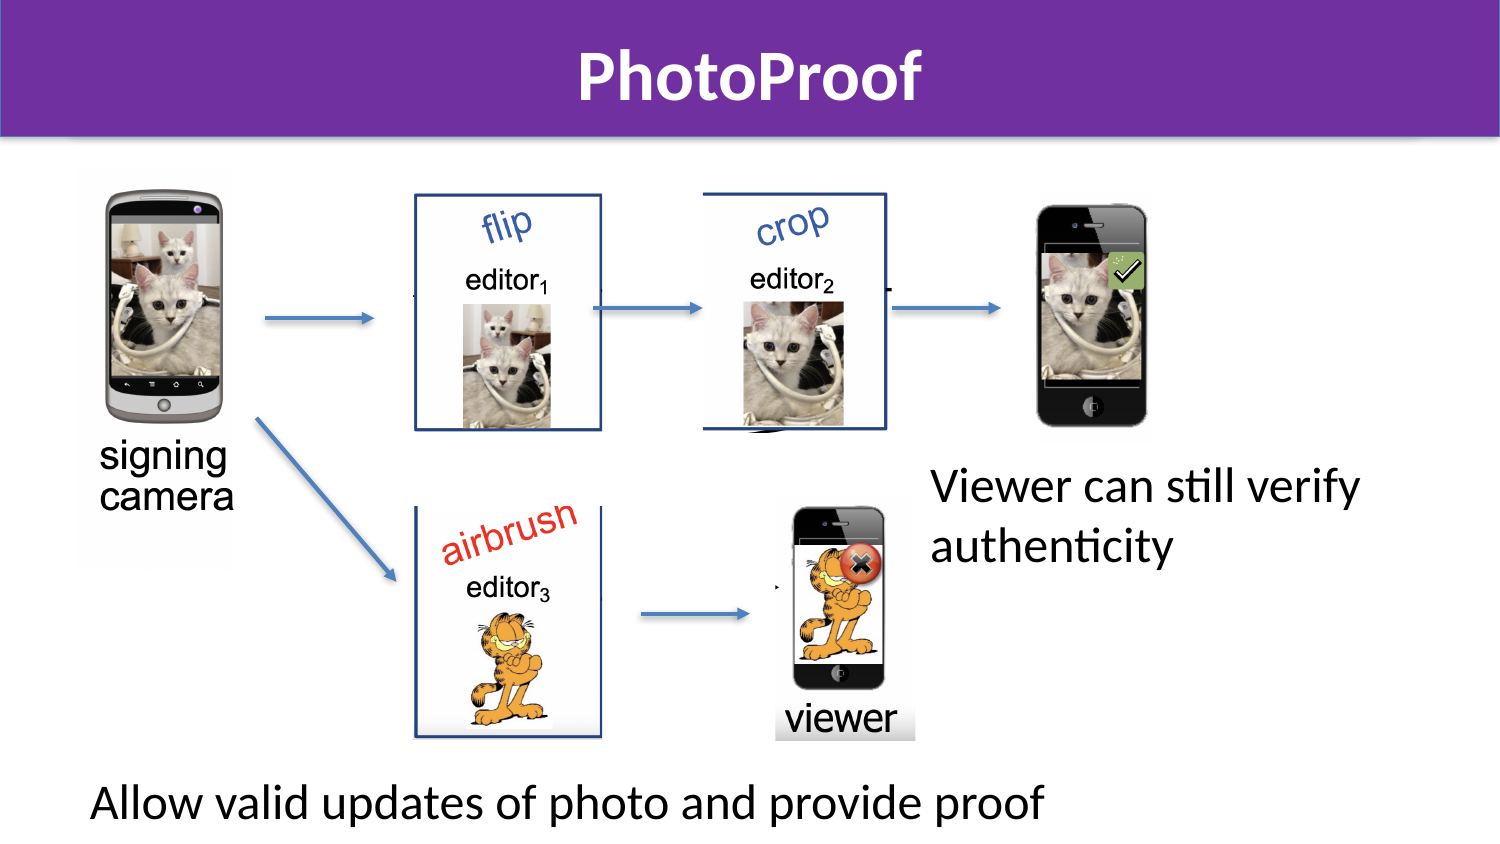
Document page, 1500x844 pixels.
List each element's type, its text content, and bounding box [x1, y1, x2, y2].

picture [702, 183, 892, 433]
picture [775, 494, 916, 741]
picture [74, 162, 236, 572]
picture [1035, 193, 1155, 443]
text_box Viewer can still verify authenticity [915, 445, 1425, 581]
picture [412, 193, 603, 443]
title PhotoProof [75, 20, 1425, 123]
text_box Allow valid updates of photo and provide proof [74, 762, 1425, 837]
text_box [256, 417, 397, 583]
picture [412, 506, 603, 740]
